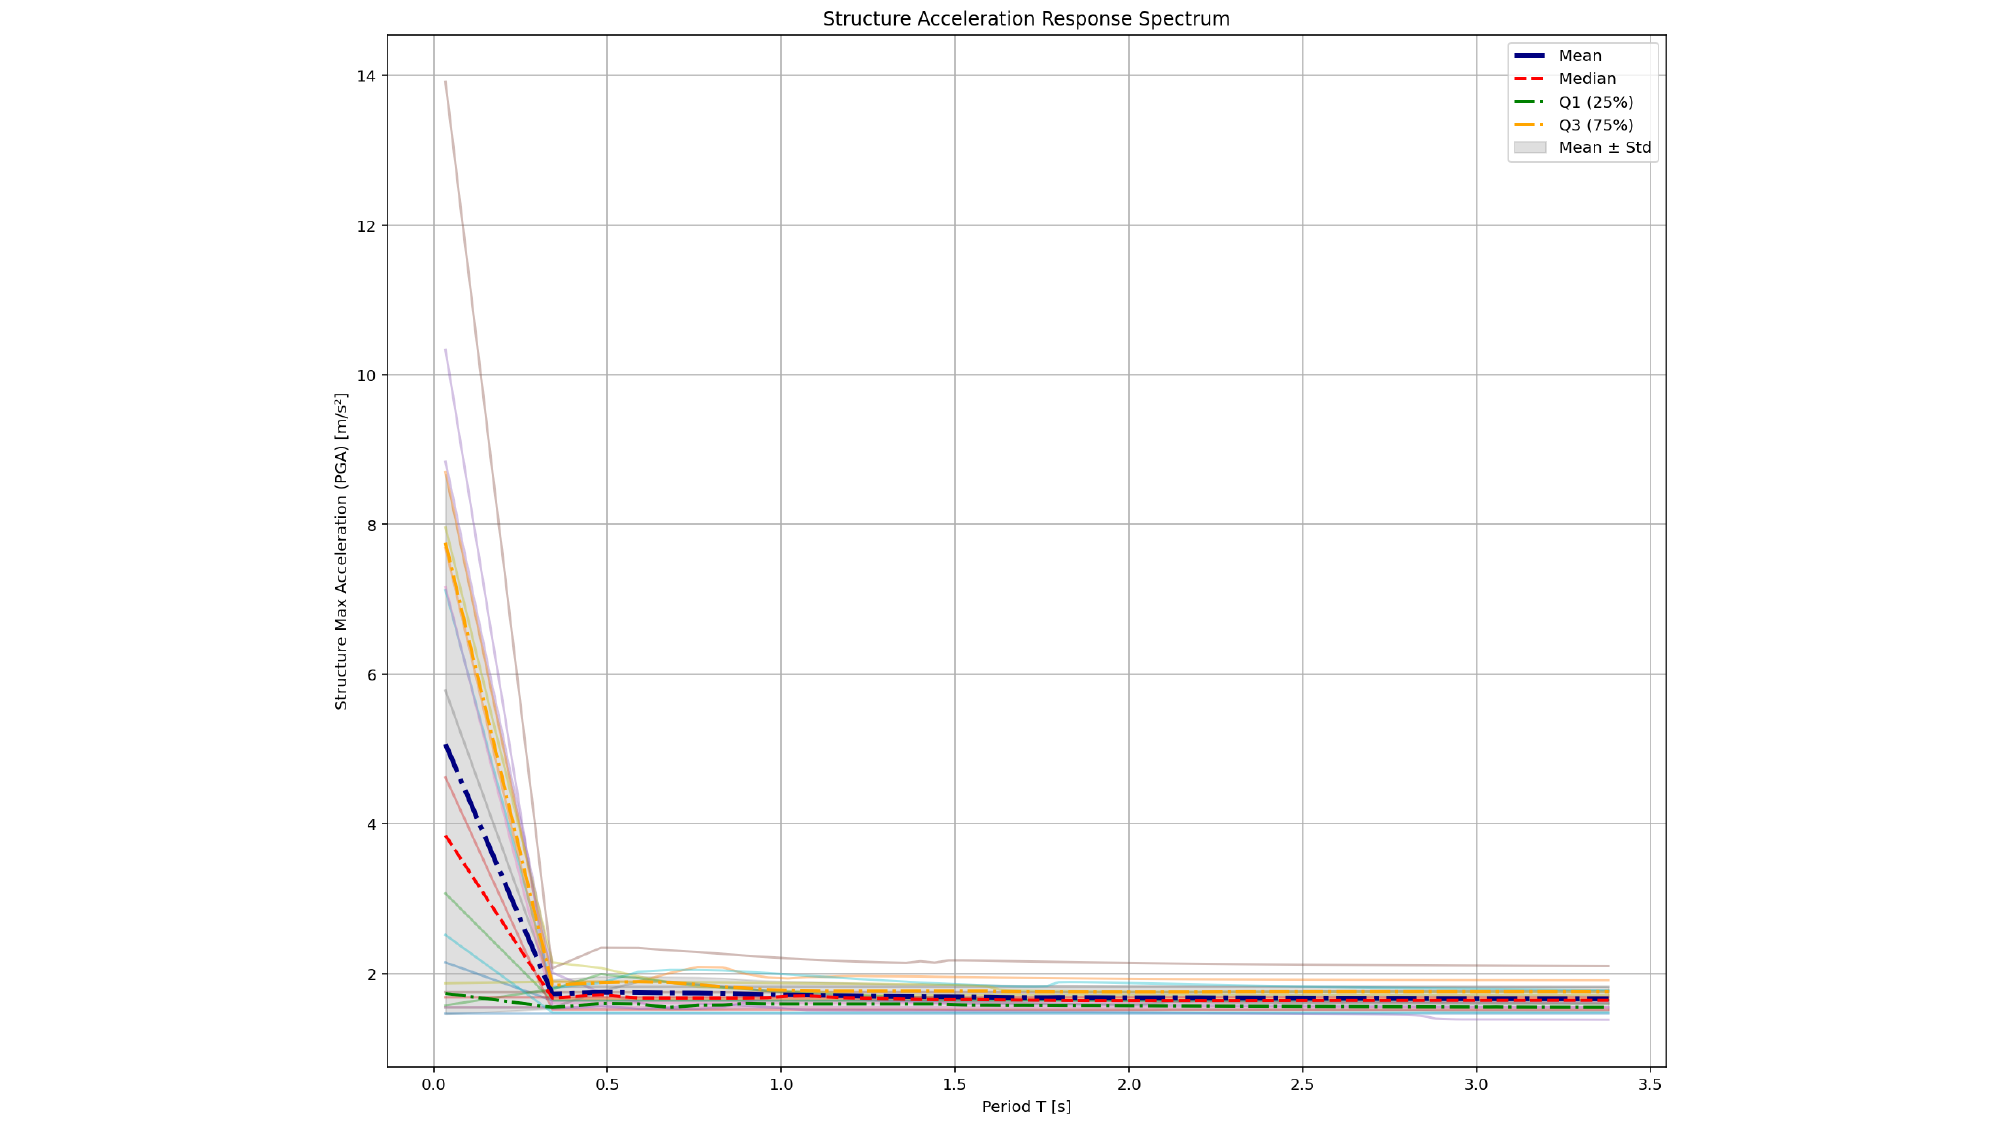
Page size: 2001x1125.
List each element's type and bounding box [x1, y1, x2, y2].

picture [323, 0, 1677, 1125]
